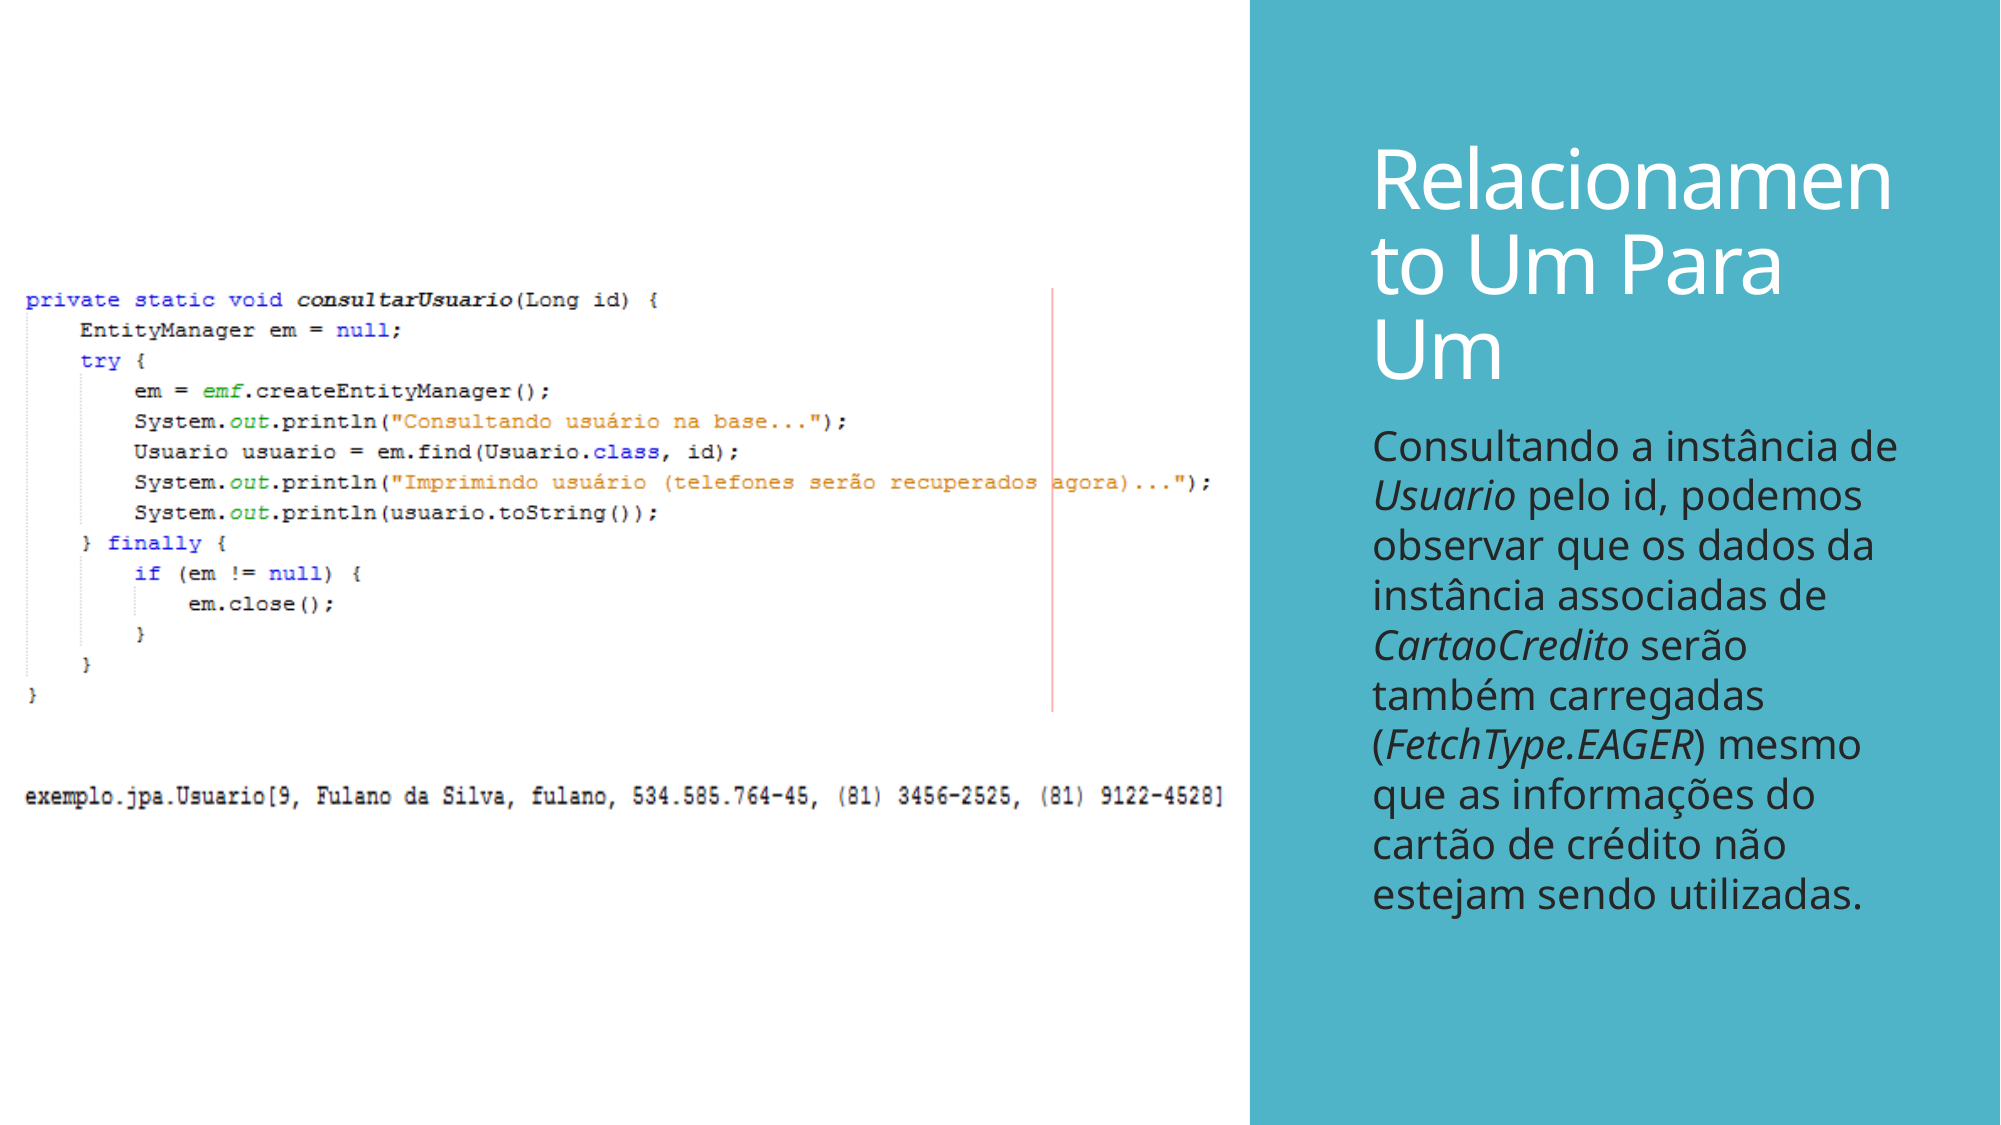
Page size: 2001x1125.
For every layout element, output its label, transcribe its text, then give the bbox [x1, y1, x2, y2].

picture [18, 777, 1234, 820]
title Relacionamento Um Para Um [1355, 88, 1911, 404]
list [18, 288, 1234, 713]
list Consultando a instância de Usuario pelo id, podemos observar que os dados da instância associadas de CartaoCredito serão também carregadas (FetchType.EAGER) mesmo que as informações do cartão de crédito não estejam sendo utilizadas. [1357, 412, 1916, 925]
